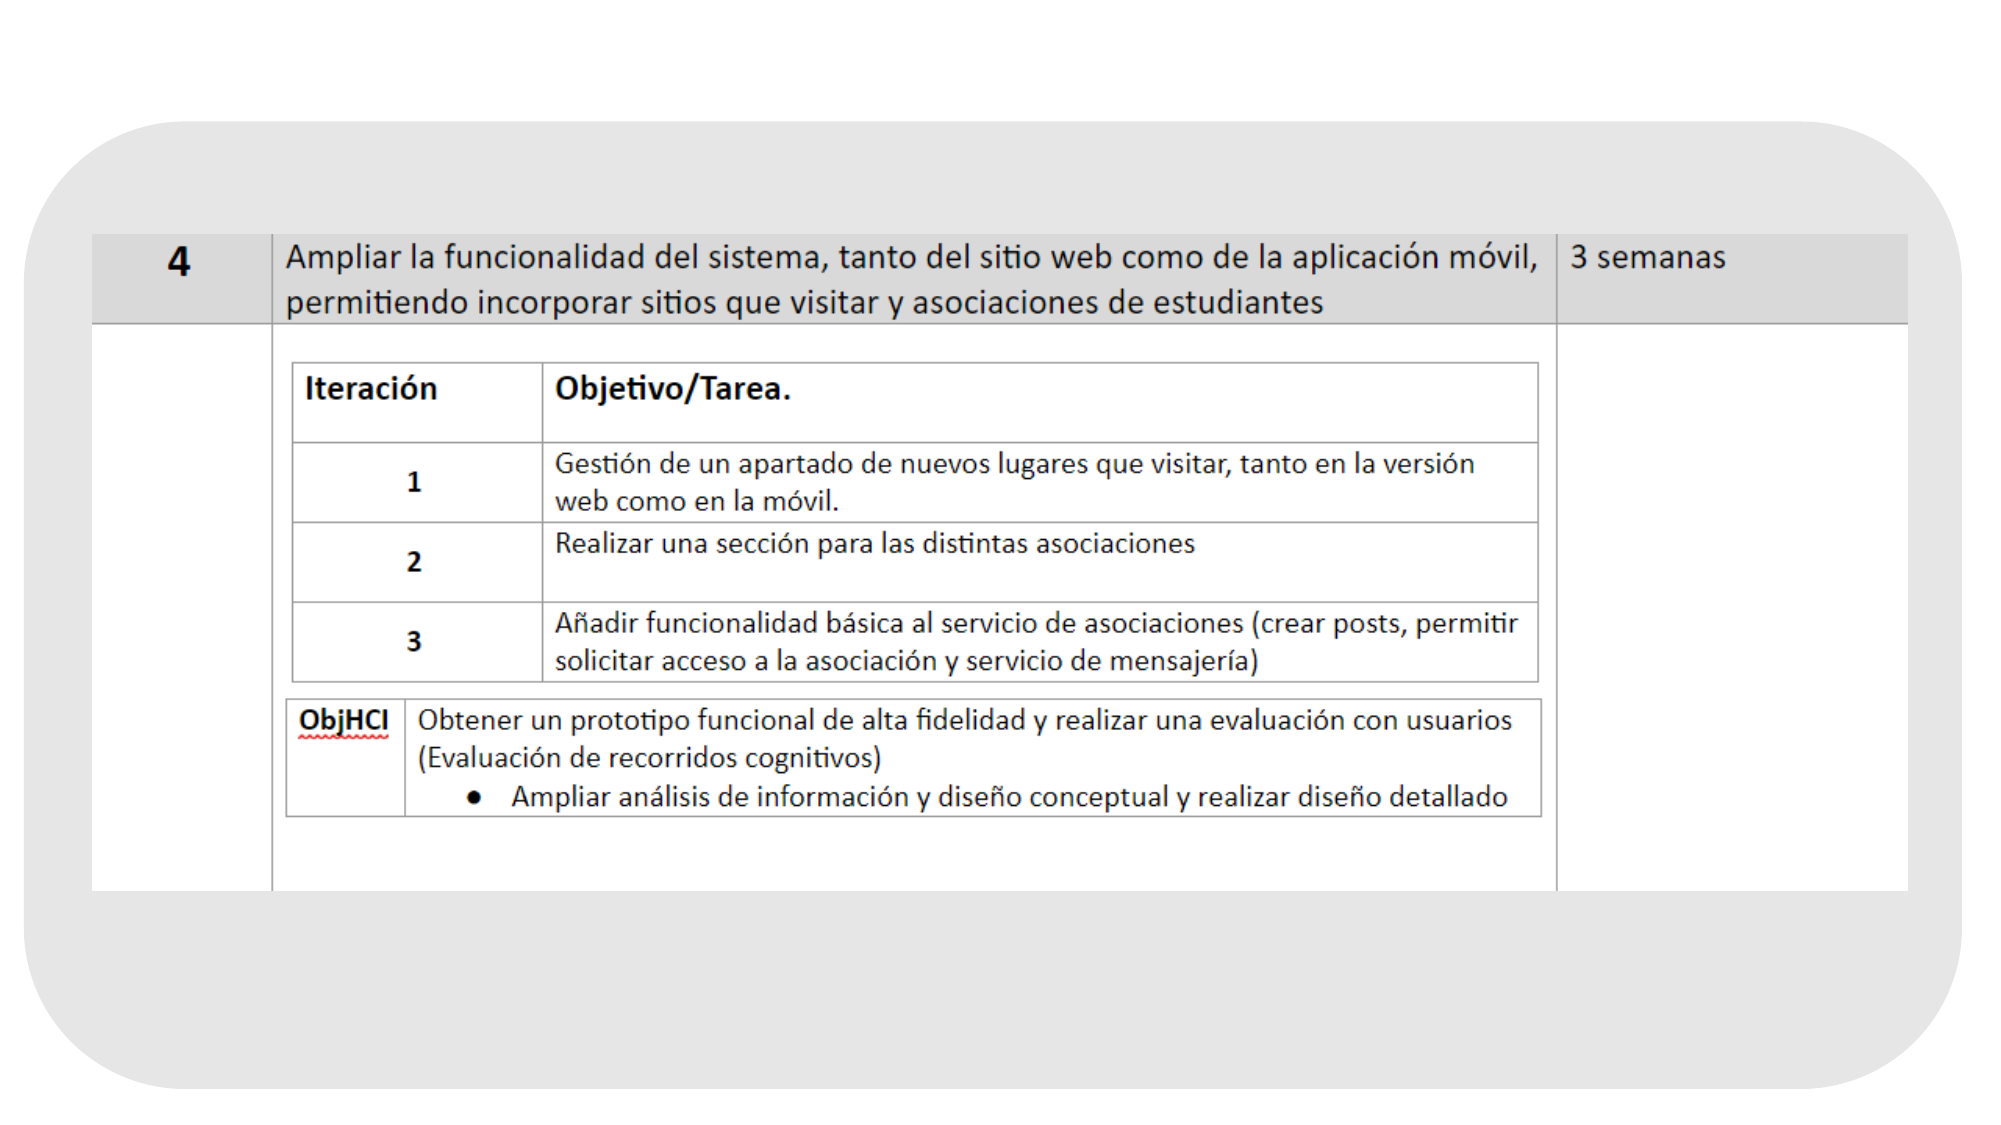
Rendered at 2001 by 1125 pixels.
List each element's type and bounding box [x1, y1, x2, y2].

picture [92, 234, 1908, 891]
text_box [22, 120, 1964, 1091]
